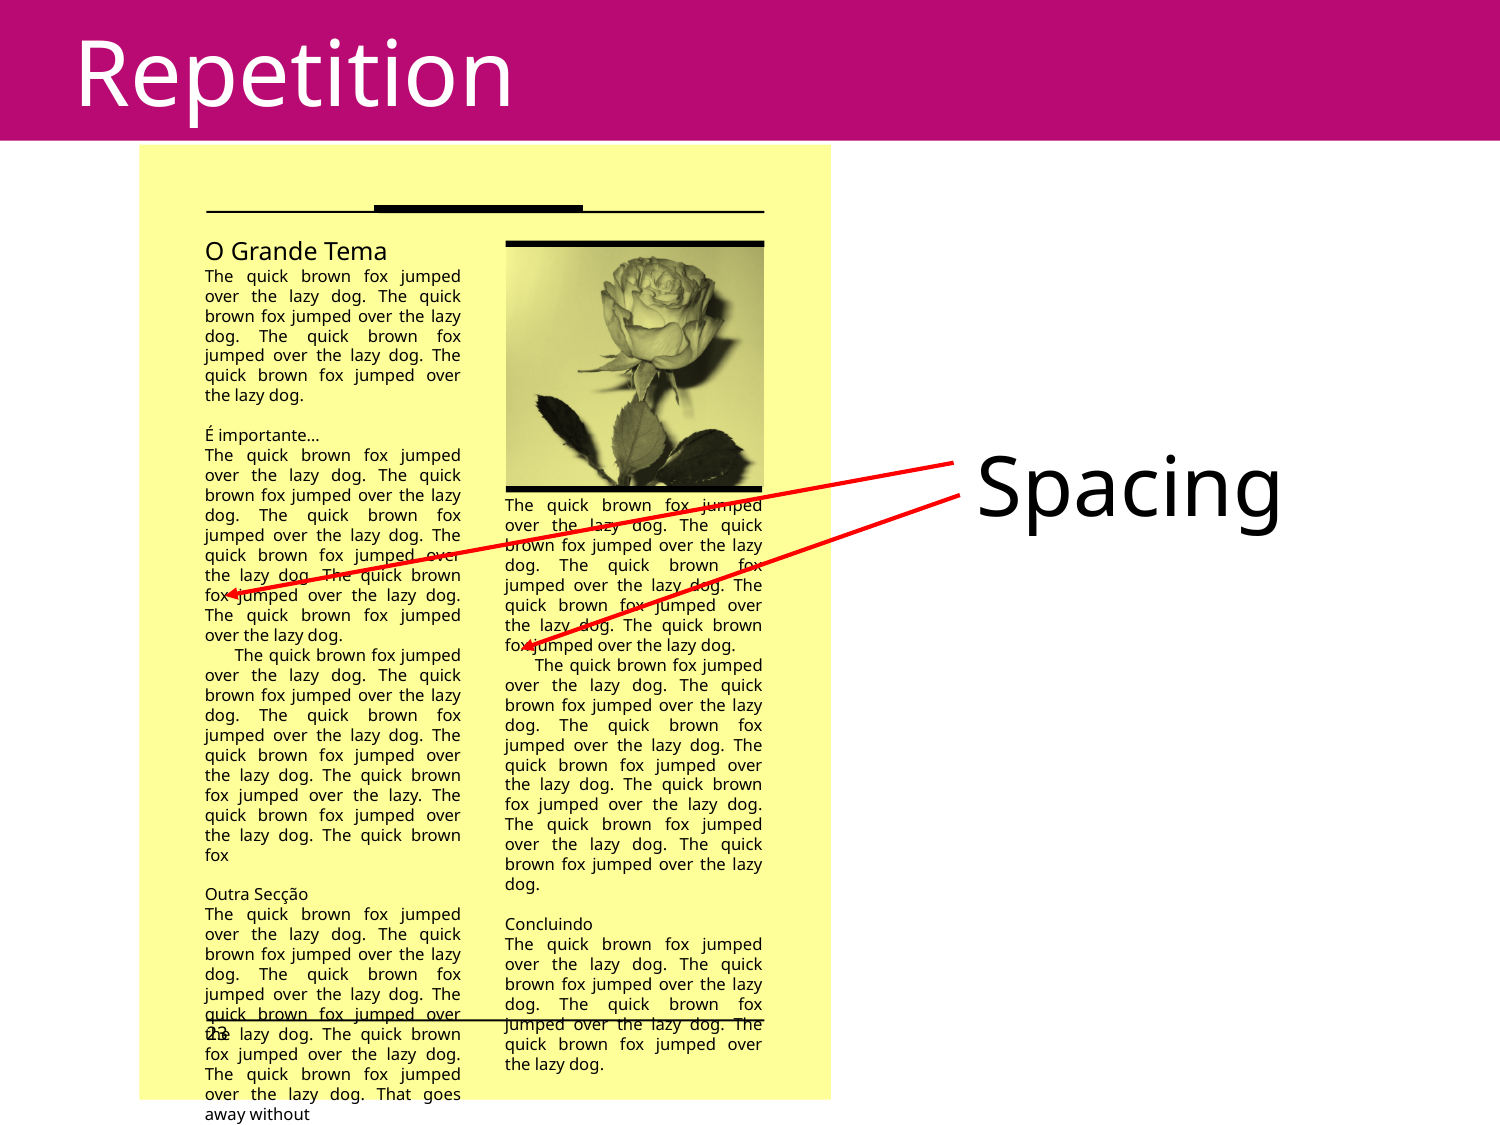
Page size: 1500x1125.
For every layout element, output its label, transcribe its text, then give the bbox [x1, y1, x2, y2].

text_box Spacing [962, 425, 1500, 540]
text_box The quick brown fox jumped over the lazy dog. The quick brown fox jumped over the lazy dog. The quick brown fox jumped over the lazy dog. The quick brown fox jumped over the lazy dog. The quick brown fox jumped over the lazy dog. The quick brown fox jumped over the lazy dog. The quick brown fox jumped over the lazy dog. The quick brown fox jumped over the lazy dog. The quick brown fox jumped over the lazy dog. The quick brown fox jumped over the lazy dog. The quick brown fox jumped over the lazy dog. The quick brown fox jumped over the lazy dog. Concluindo The quick brown fox jumped over the lazy dog. The quick brown fox jumped over the lazy dog. The quick brown fox jumped over the lazy dog. The quick brown fox jumped over the lazy dog. [490, 487, 778, 547]
title Repetition [0, 0, 1500, 141]
text_box O Grande Tema The quick brown fox jumped over the lazy dog. The quick brown fox jumped over the lazy dog. The quick brown fox jumped over the lazy dog. The quick brown fox jumped over the lazy dog. É importante… The quick brown fox jumped over the lazy dog. The quick brown fox jumped over the lazy dog. The quick brown fox jumped over the lazy dog. The quick brown fox jumped over the lazy dog. The quick brown fox jumped over the lazy dog. The quick brown fox jumped over the lazy dog. The quick brown fox jumped over the lazy dog. The quick brown fox jumped over the lazy dog. The quick brown fox jumped over the lazy dog. The quick brown fox jumped over the lazy dog. The quick brown fox jumped over the lazy. The quick brown fox jumped over the lazy dog. The quick brown fox Outra Secção The quick brown fox jumped over the lazy dog. The quick brown fox jumped over the lazy dog. The quick brown fox jumped over the lazy dog. The quick brown fox jumped over the lazy dog. The quick brown fox jumped over the lazy dog. The quick brown fox jumped over the lazy dog. That goes away without [190, 228, 477, 1125]
text_box 23 [191, 1014, 248, 1052]
picture [506, 243, 764, 487]
text_box [225, 462, 954, 600]
text_box [139, 144, 831, 1100]
text_box The quick brown fox jumped over the lazy dog. The quick brown fox jumped over the lazy dog. The quick brown fox jumped over the lazy dog. The quick brown fox jumped over the lazy dog. The quick brown fox jumped over the lazy dog. The quick brown fox jumped over the lazy dog. The quick brown fox jumped over the lazy dog. The quick brown fox jumped over the lazy dog. The quick brown fox jumped over the lazy dog. The quick brown fox jumped over the lazy dog. The quick brown fox jumped over the lazy dog. The quick brown fox jumped over the lazy dog. Concluindo The quick brown fox jumped over the lazy dog. The quick brown fox jumped over the lazy dog. The quick brown fox jumped over the lazy dog. The quick brown fox jumped over the lazy dog. [490, 496, 778, 1101]
text_box [520, 494, 960, 651]
